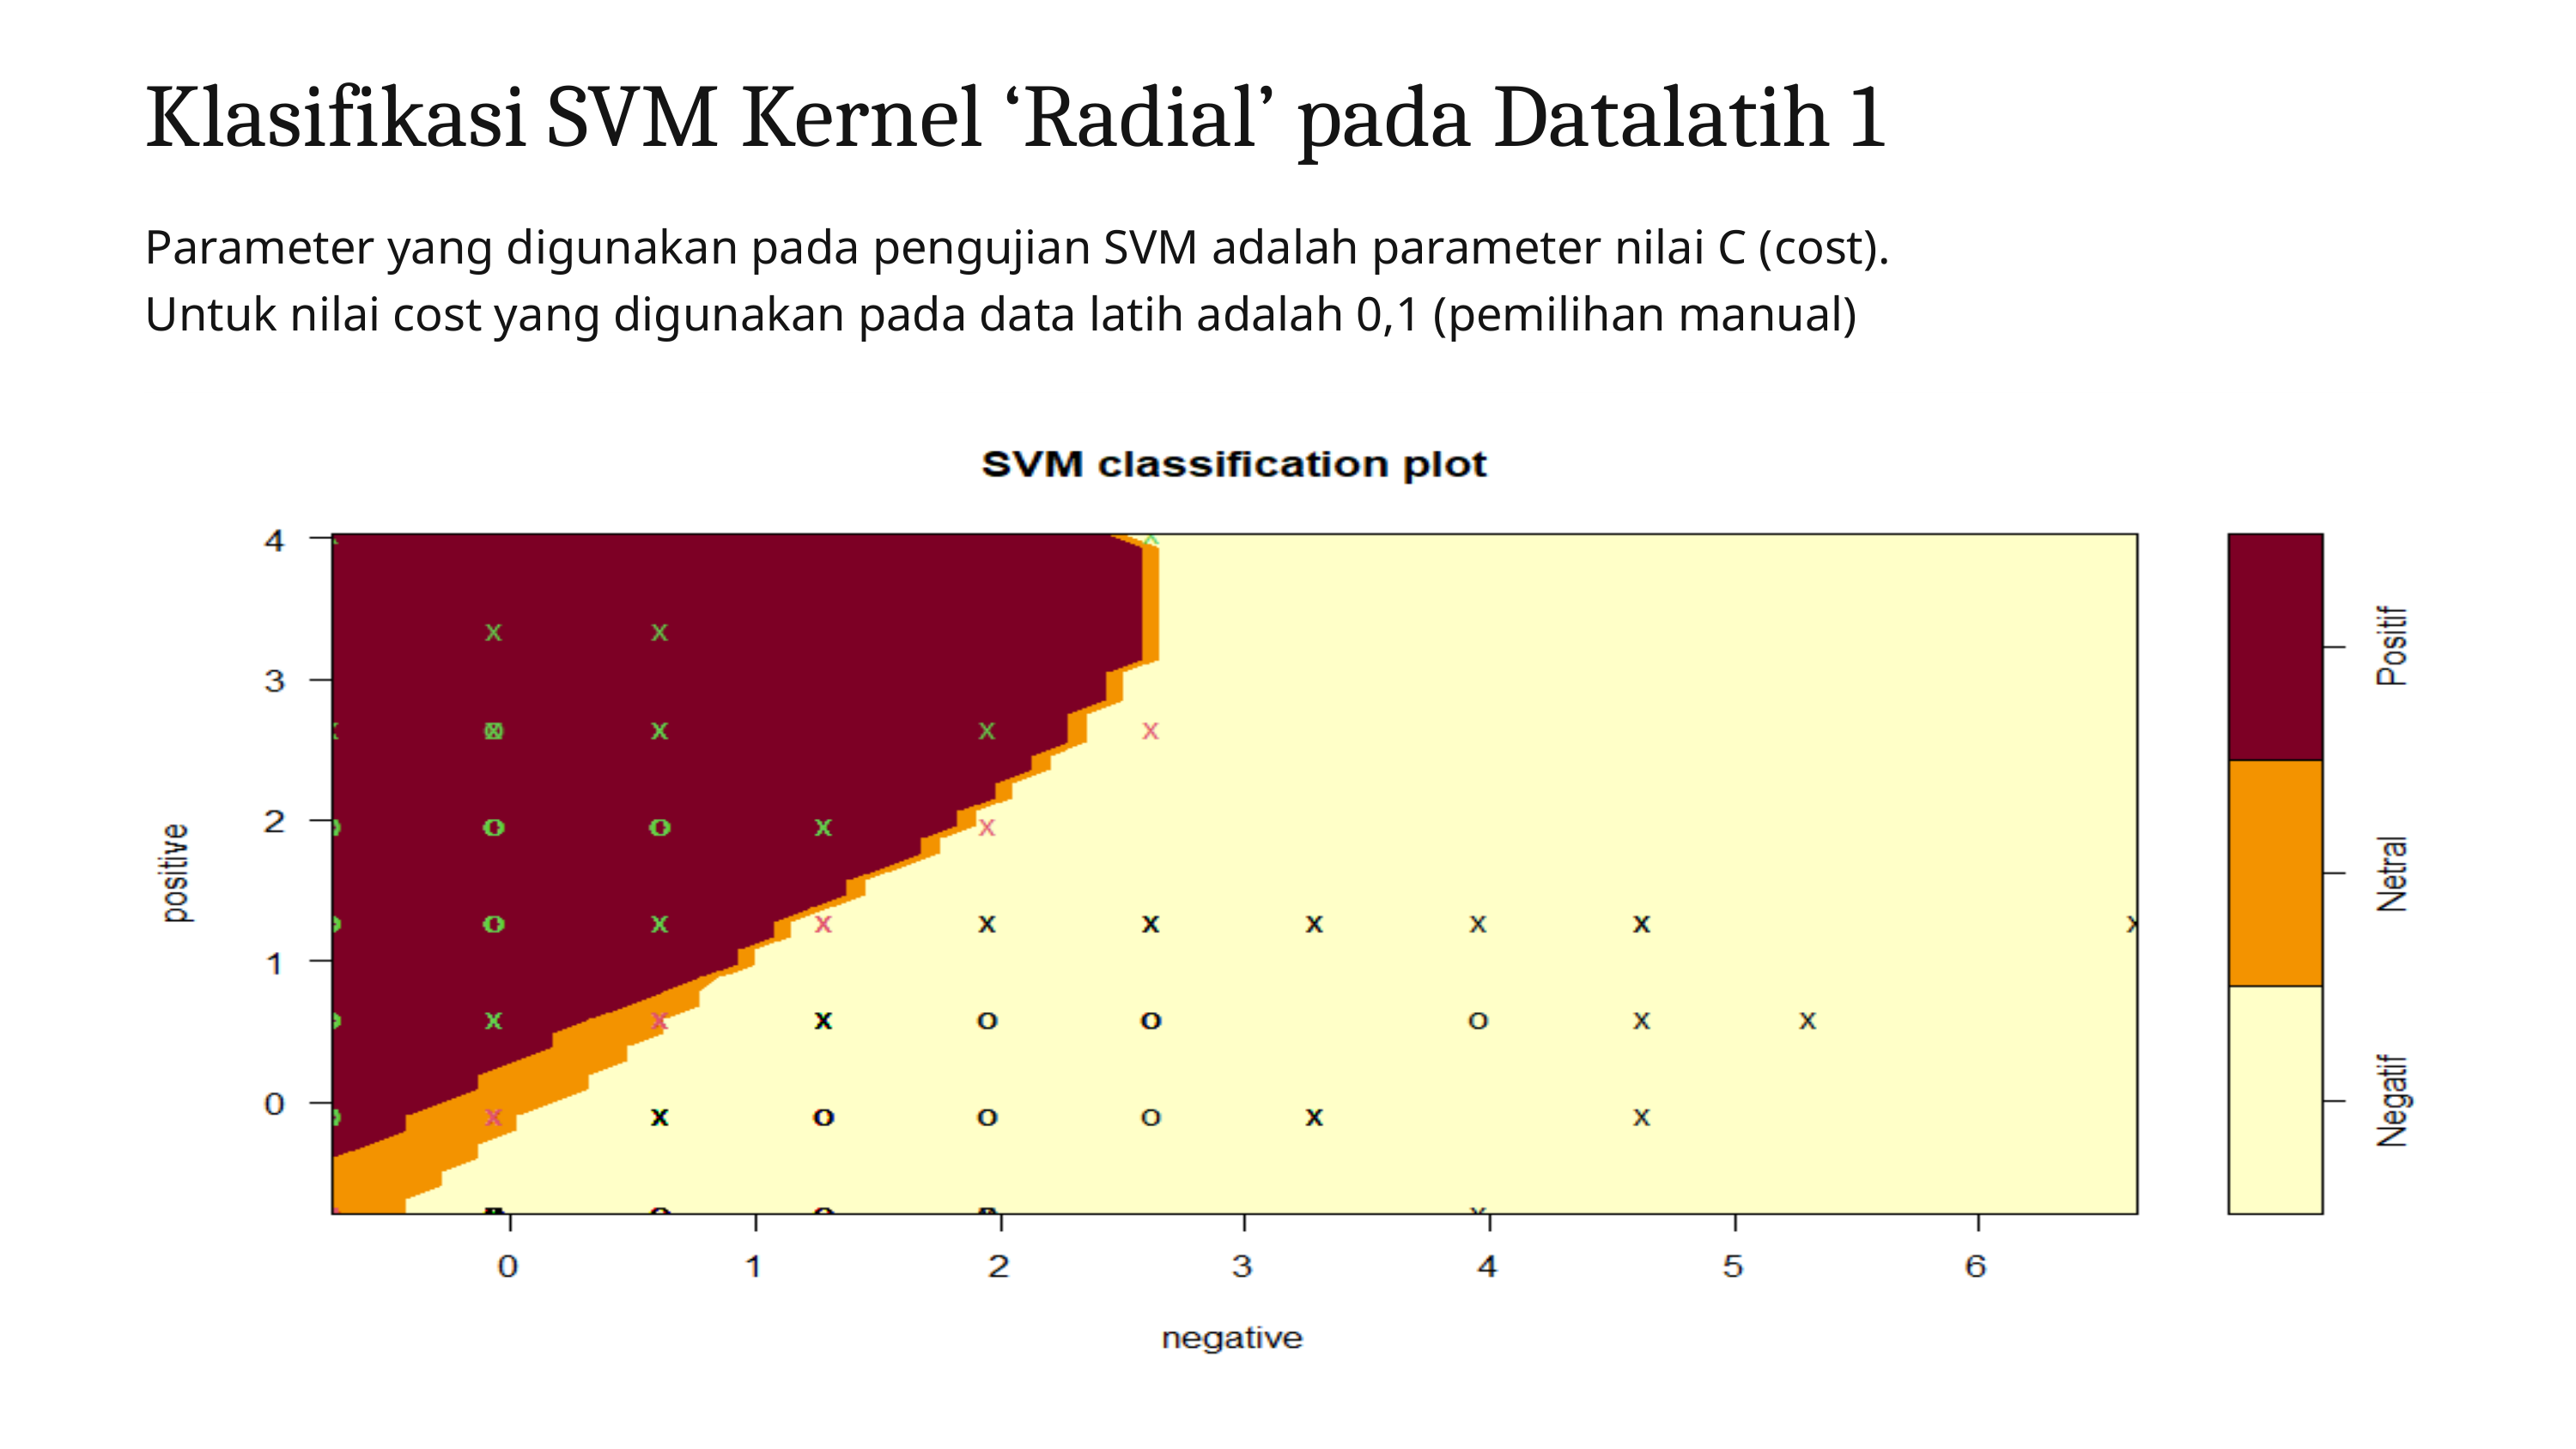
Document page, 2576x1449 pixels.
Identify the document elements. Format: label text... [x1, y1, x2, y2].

picture [144, 391, 2512, 1392]
text_box Parameter yang digunakan pada pengujian SVM adalah parameter nilai C (cost). Untuk nilai cost yang digunakan pada data latih adalah 0,1 (pemilihan manual) [144, 207, 2461, 340]
text_box Klasifikasi SVM Kernel ‘Radial’ pada Datalatih 1 [144, 57, 2039, 165]
